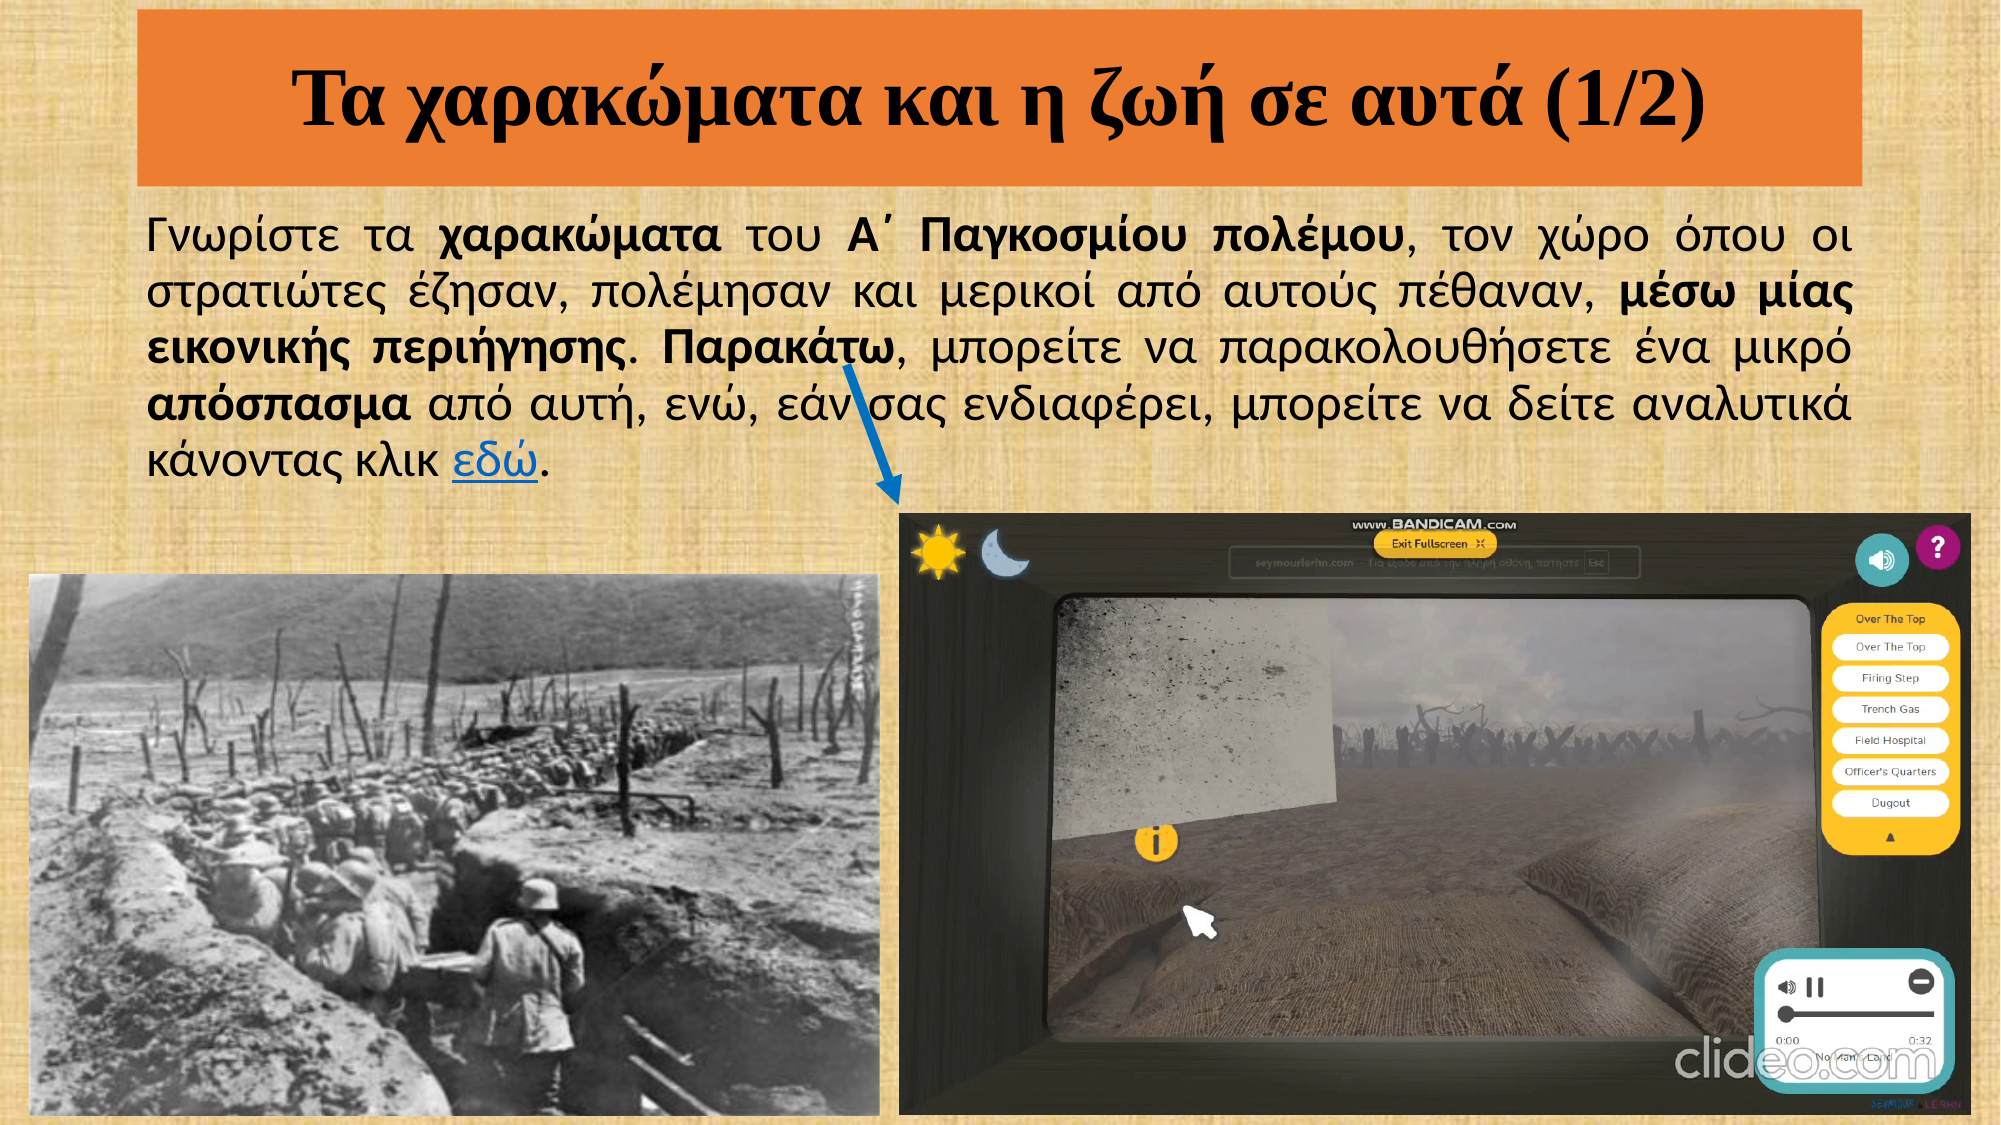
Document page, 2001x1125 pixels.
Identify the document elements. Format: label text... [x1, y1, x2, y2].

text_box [846, 364, 899, 506]
list Γνωρίστε τα χαρακώματα του Α΄ Παγκοσμίου πολέμου, τον χώρο όπου οι στρατιώτες έζησαν, πολέμησαν και μερικοί από αυτούς πέθαναν, μέσω μίας εικονικής περιήγησης. Παρακάτω, μπορείτε να παρακολουθήσετε ένα μικρό απόσπασμα από αυτή, ενώ, εάν σας ενδιαφέρει, μπορείτε να δείτε αναλυτικά κάνοντας κλικ εδώ. [131, 198, 1869, 257]
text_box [898, 512, 1972, 1116]
picture [0, 0, 2001, 1125]
title Τα χαρακώματα και η ζωή σε αυτά (1/2) [137, 9, 1863, 187]
